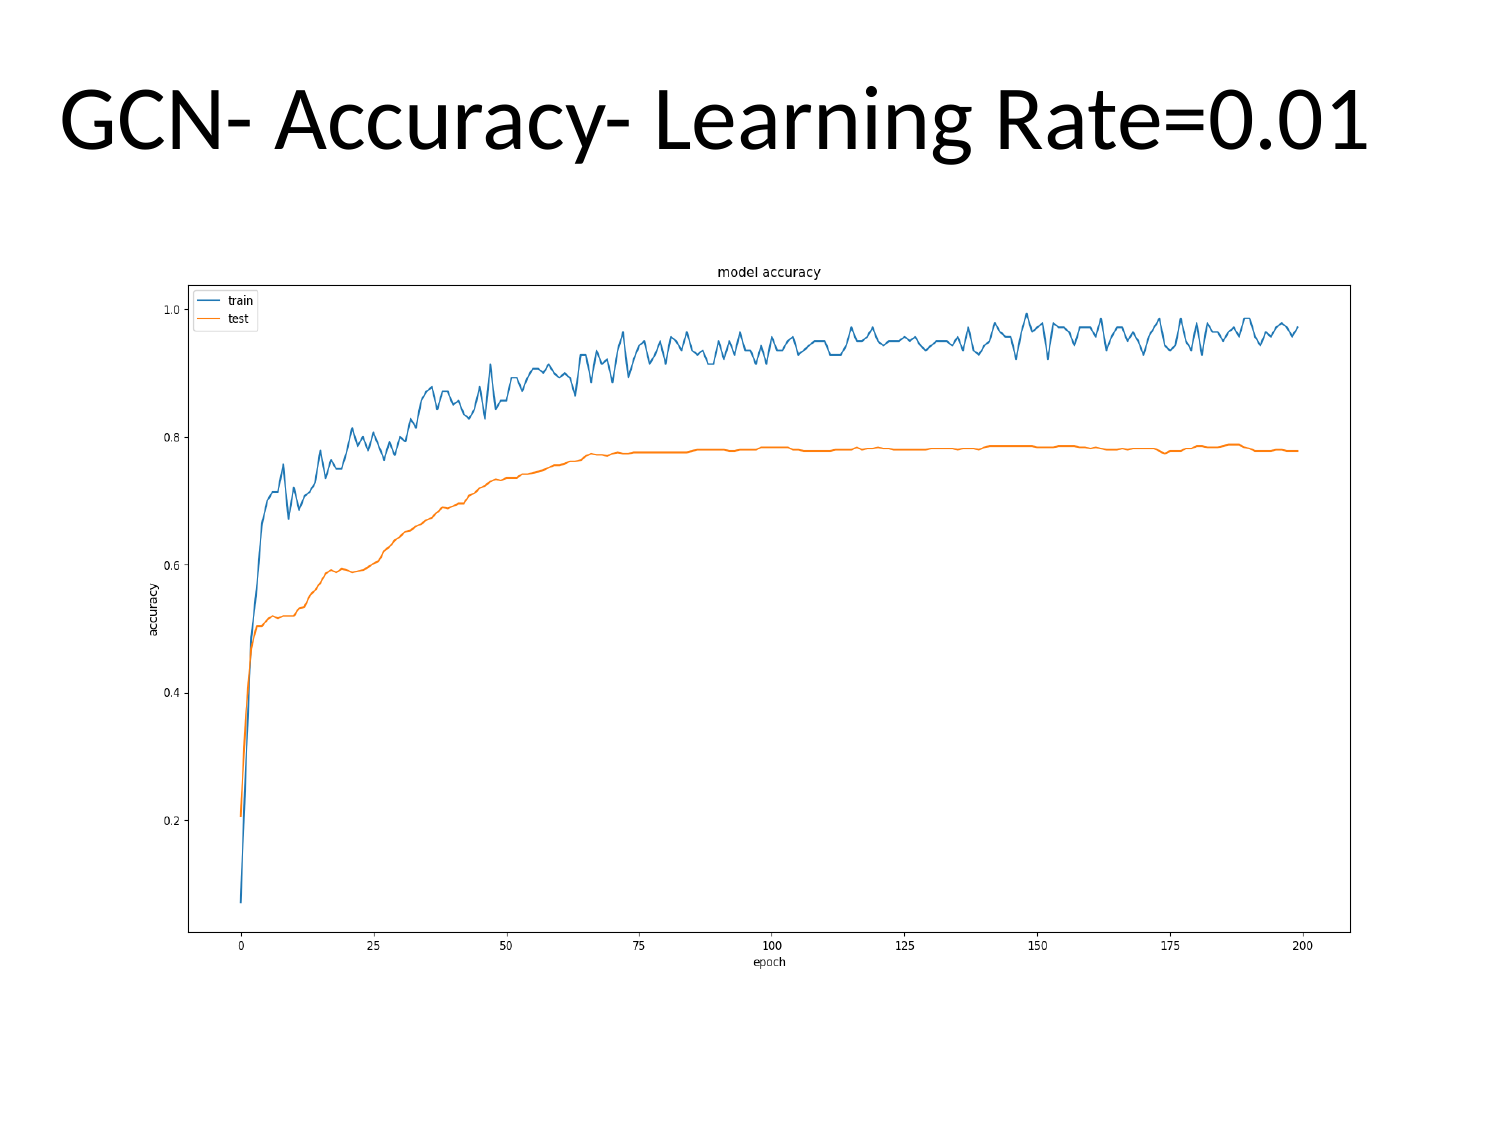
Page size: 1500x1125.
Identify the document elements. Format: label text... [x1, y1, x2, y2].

picture [0, 182, 1500, 1024]
title GCN- Accuracy- Learning Rate=0.01 [41, 19, 1392, 181]
